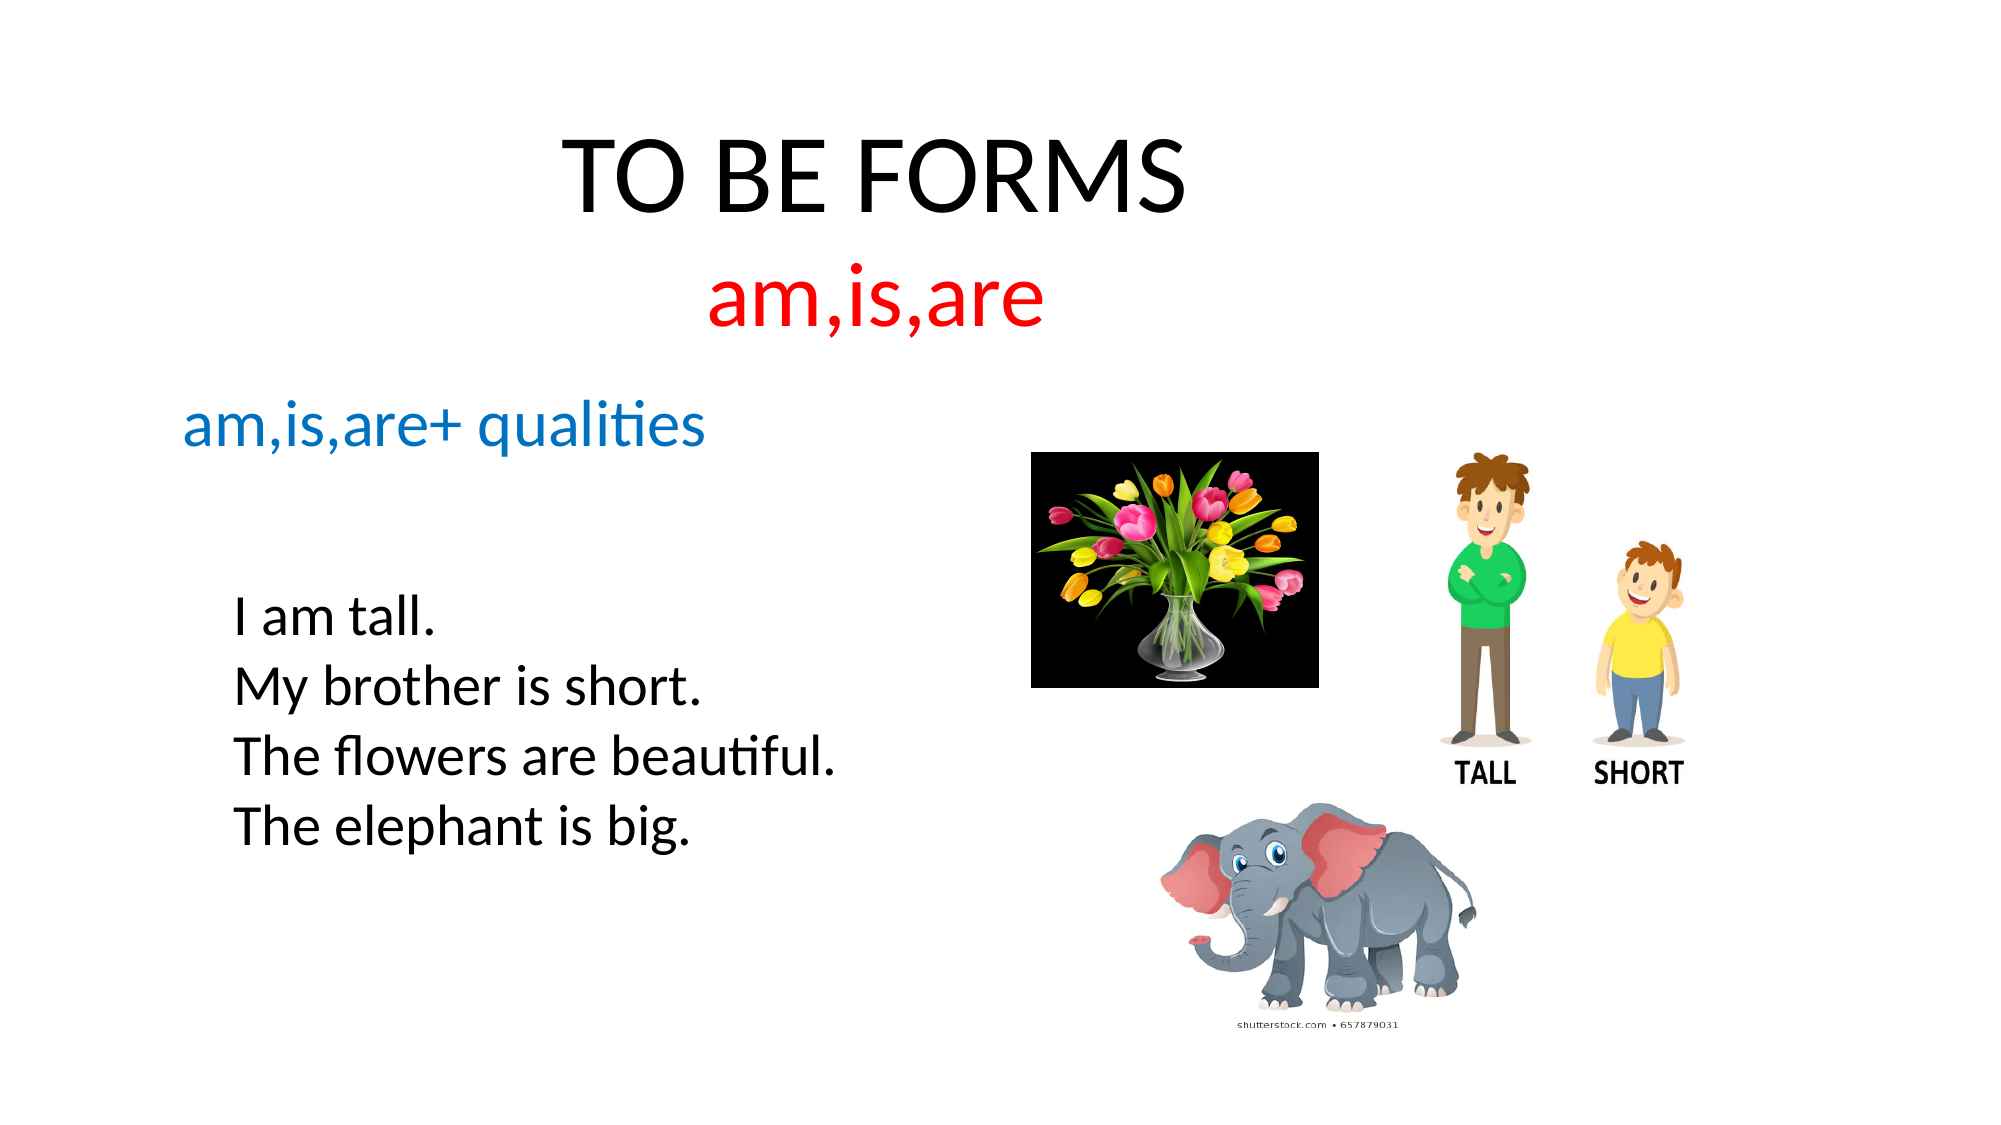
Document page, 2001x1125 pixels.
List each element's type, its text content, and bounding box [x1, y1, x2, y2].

text_box am,is,are+ qualities [159, 372, 770, 468]
picture [1031, 452, 1319, 688]
text_box TO BE FORMS am,is,are [470, 92, 1205, 353]
text_box I am tall. My brother is short. The flowers are beautiful. The elephant is big. [218, 570, 853, 865]
picture [1156, 421, 1772, 1033]
